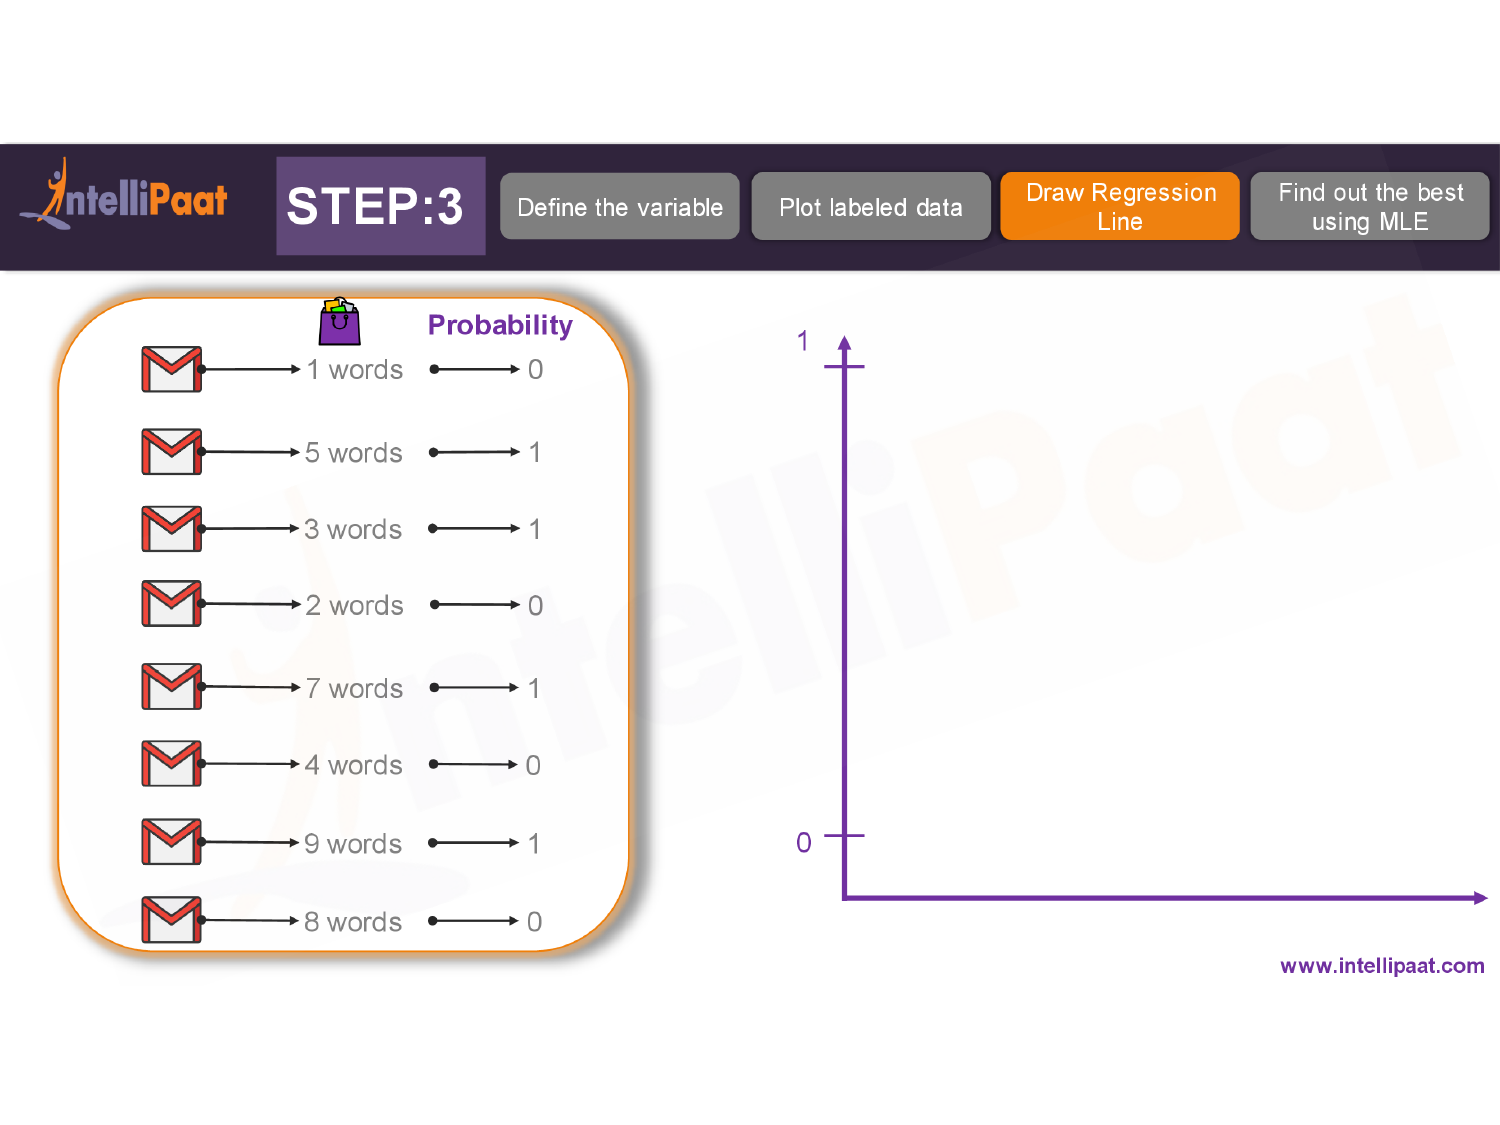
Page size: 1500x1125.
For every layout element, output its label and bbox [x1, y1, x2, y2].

picture [0, 141, 1500, 987]
